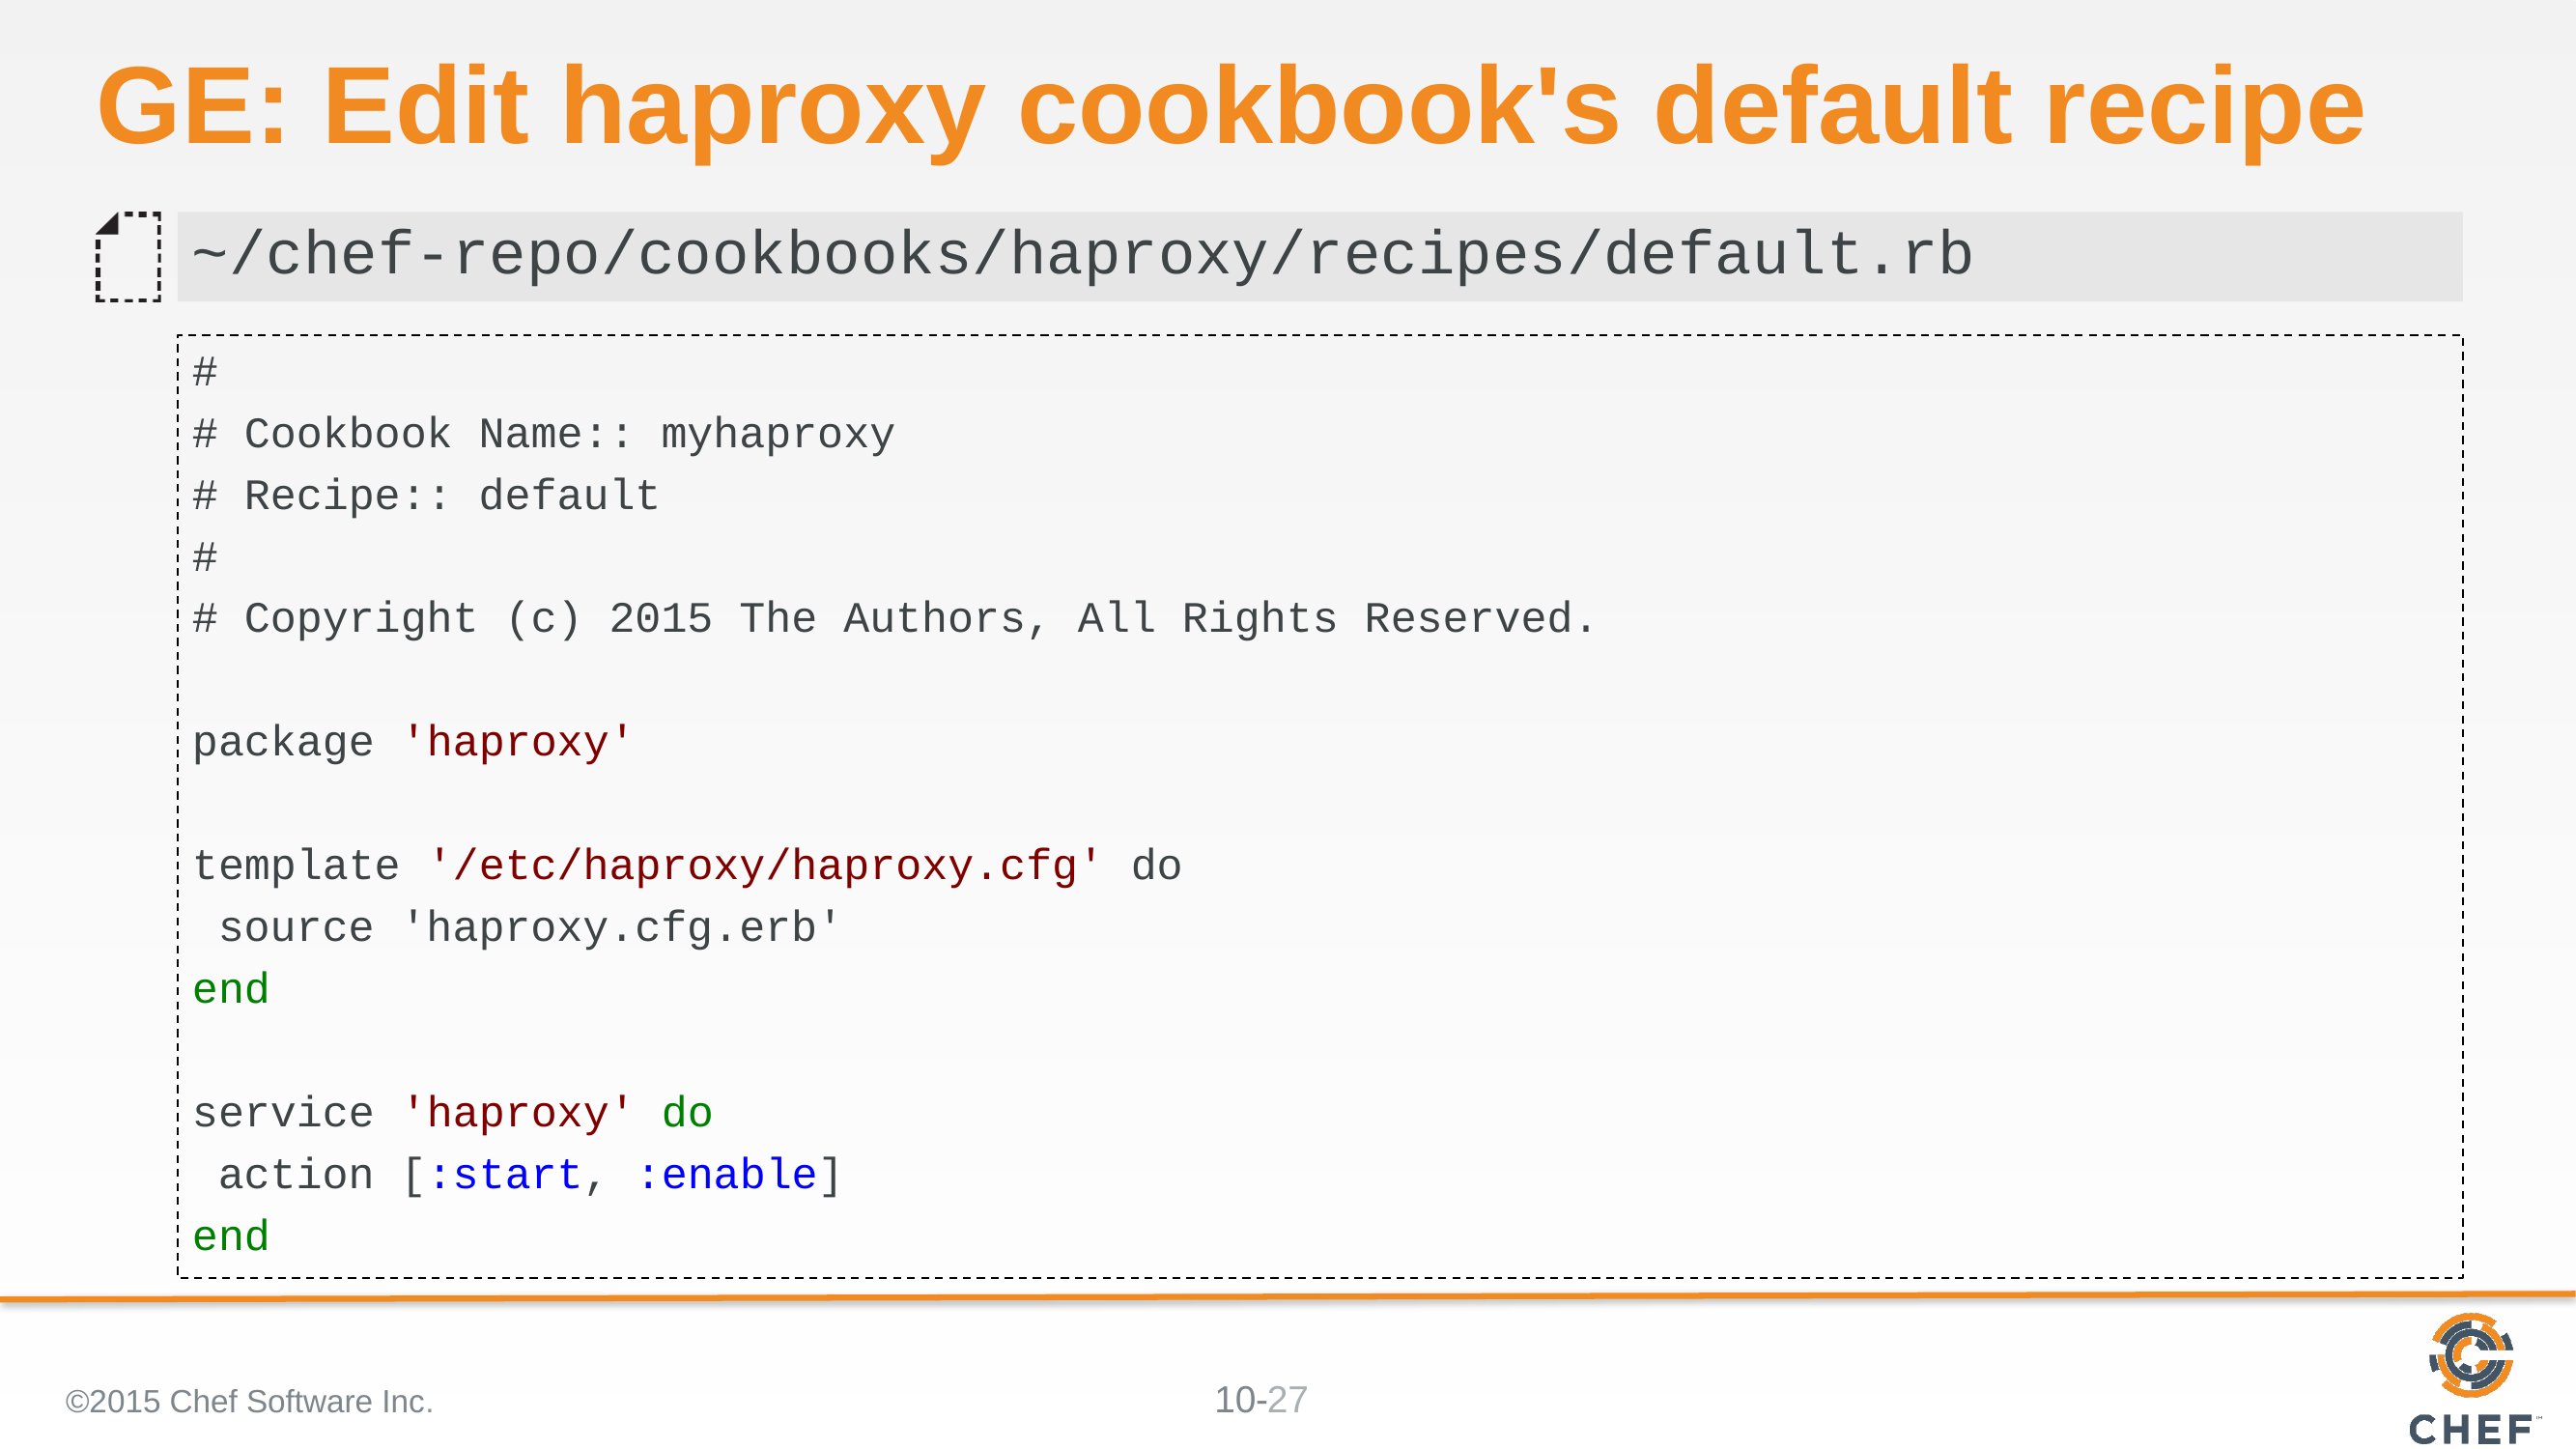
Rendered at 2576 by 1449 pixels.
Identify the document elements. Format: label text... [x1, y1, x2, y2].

slide_number 27 [998, 1359, 1578, 1437]
picture [2399, 1297, 2550, 1449]
list ~/chef-repo/cookbooks/haproxy/recipes/default.rb [177, 212, 2463, 302]
title GE: Edit haproxy cookbook's default recipe [96, 48, 2463, 180]
list # # Cookbook Name:: myhaproxy # Recipe:: default # # Copyright (c) 2015 The Authors, All Rights Reserved. package 'haproxy' template '/etc/haproxy/haproxy.cfg' do source 'haproxy.cfg.erb' end service 'haproxy' do action [:start, :enable] end [177, 334, 2464, 1279]
footer ©2015 Chef Software Inc. [51, 1359, 952, 1440]
